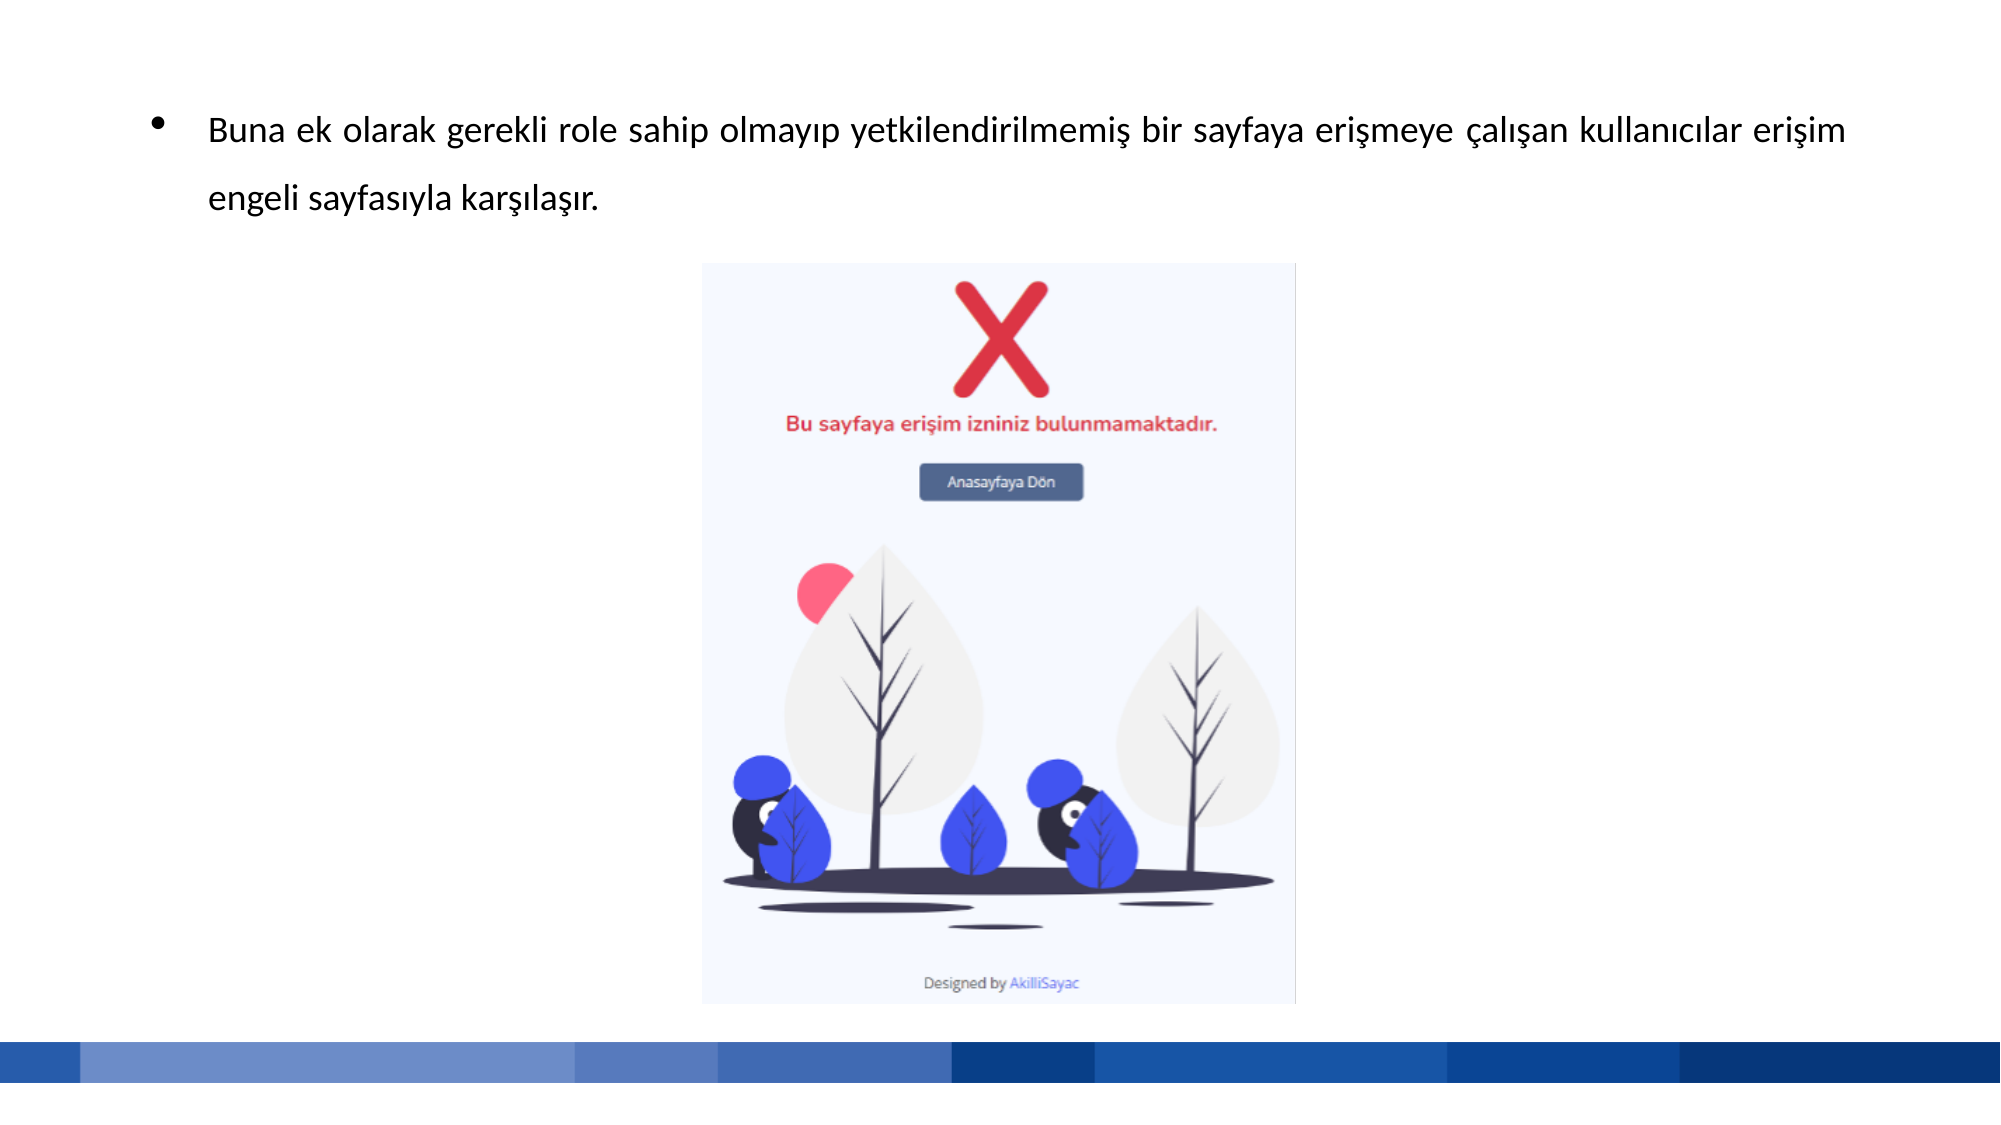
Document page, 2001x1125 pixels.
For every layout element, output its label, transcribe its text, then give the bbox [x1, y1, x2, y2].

picture [702, 263, 1297, 1004]
list Buna ek olarak gerekli role sahip olmayıp yetkilendirilmemiş bir sayfaya erişmeye çalışan kullanıcılar erişim engeli sayfasıyla karşılaşır. [136, 75, 1862, 933]
picture [0, 1042, 2000, 1083]
